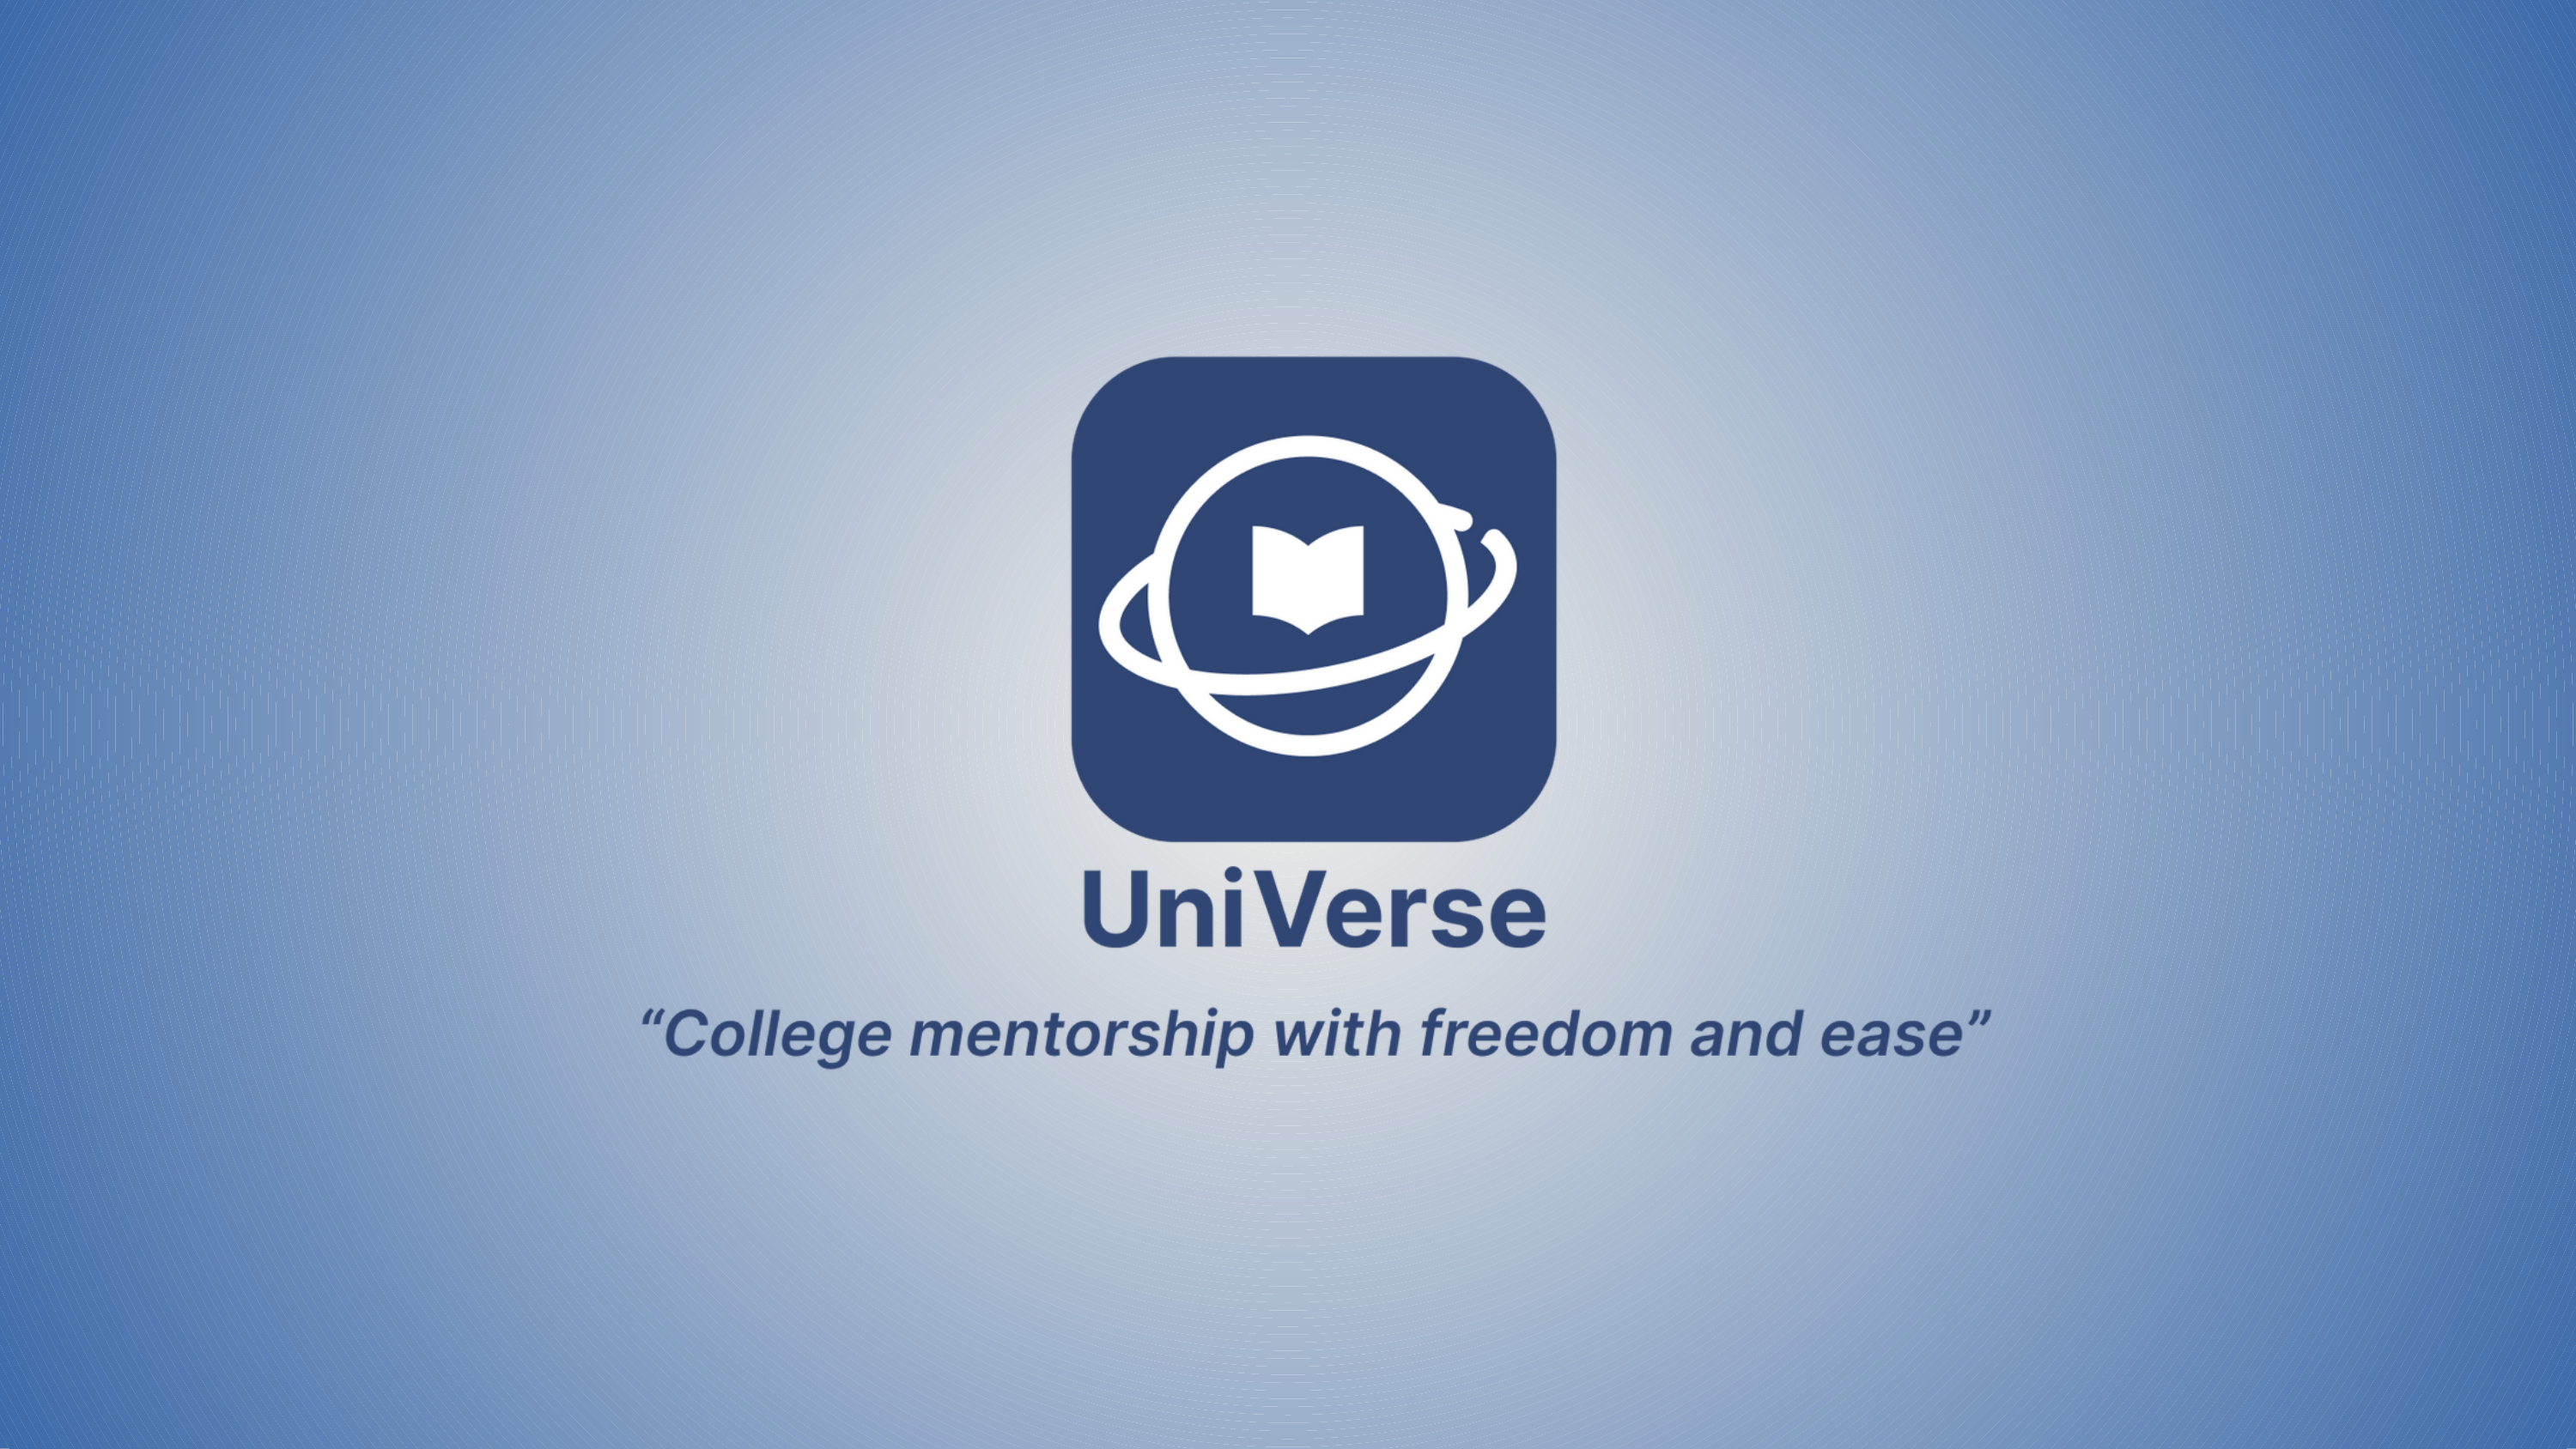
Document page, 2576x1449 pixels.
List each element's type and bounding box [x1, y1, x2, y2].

text_box [567, 258, 2009, 1191]
